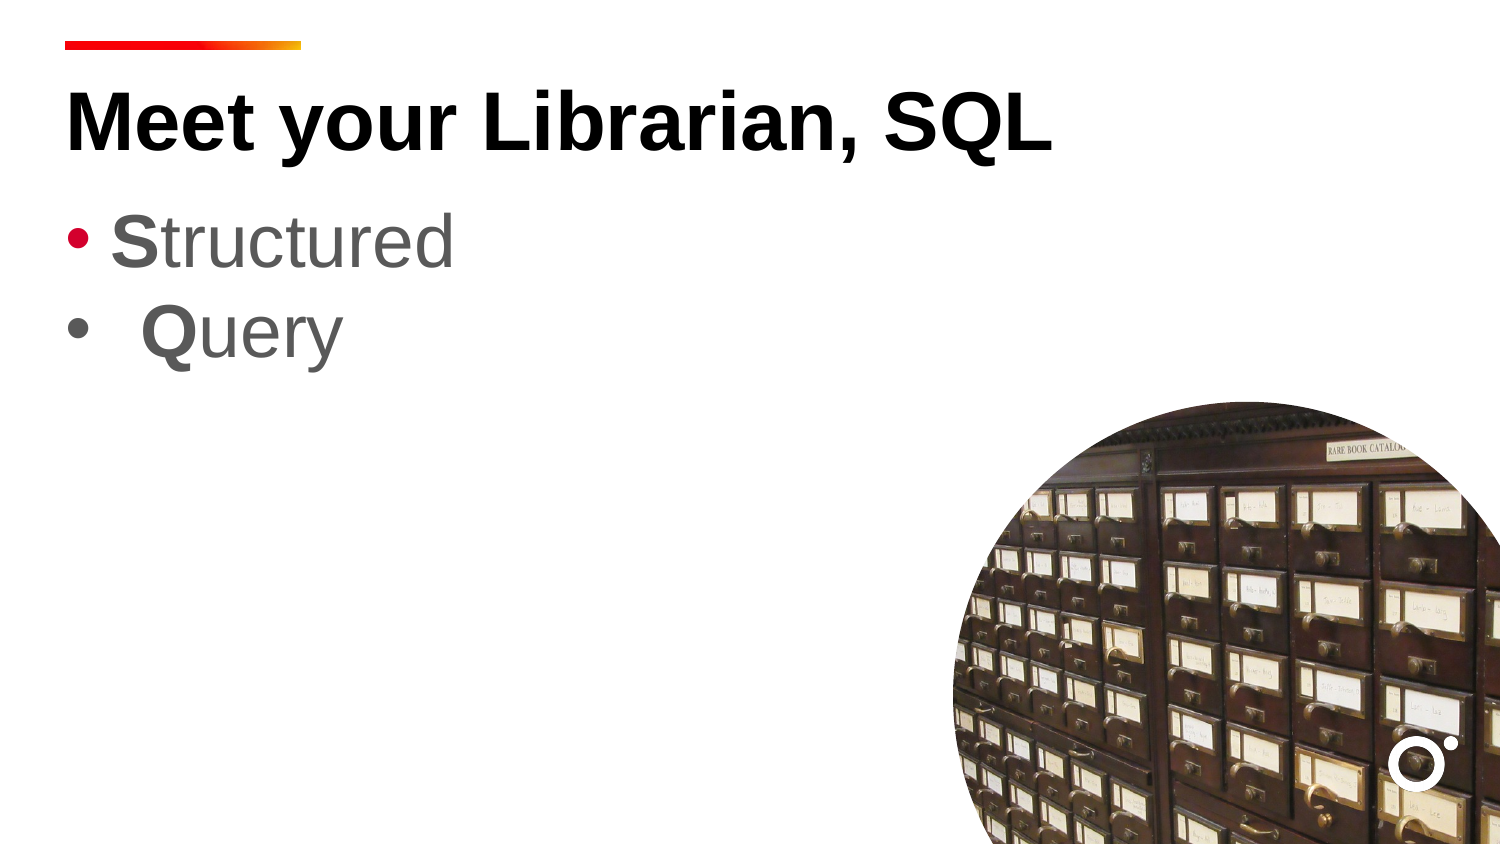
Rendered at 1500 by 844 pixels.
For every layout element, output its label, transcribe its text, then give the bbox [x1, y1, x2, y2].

text_box Structured Query [65, 192, 1409, 793]
text_box Meet your Librarian, SQL [65, 57, 1409, 169]
picture [65, 41, 301, 50]
picture [952, 401, 1500, 844]
